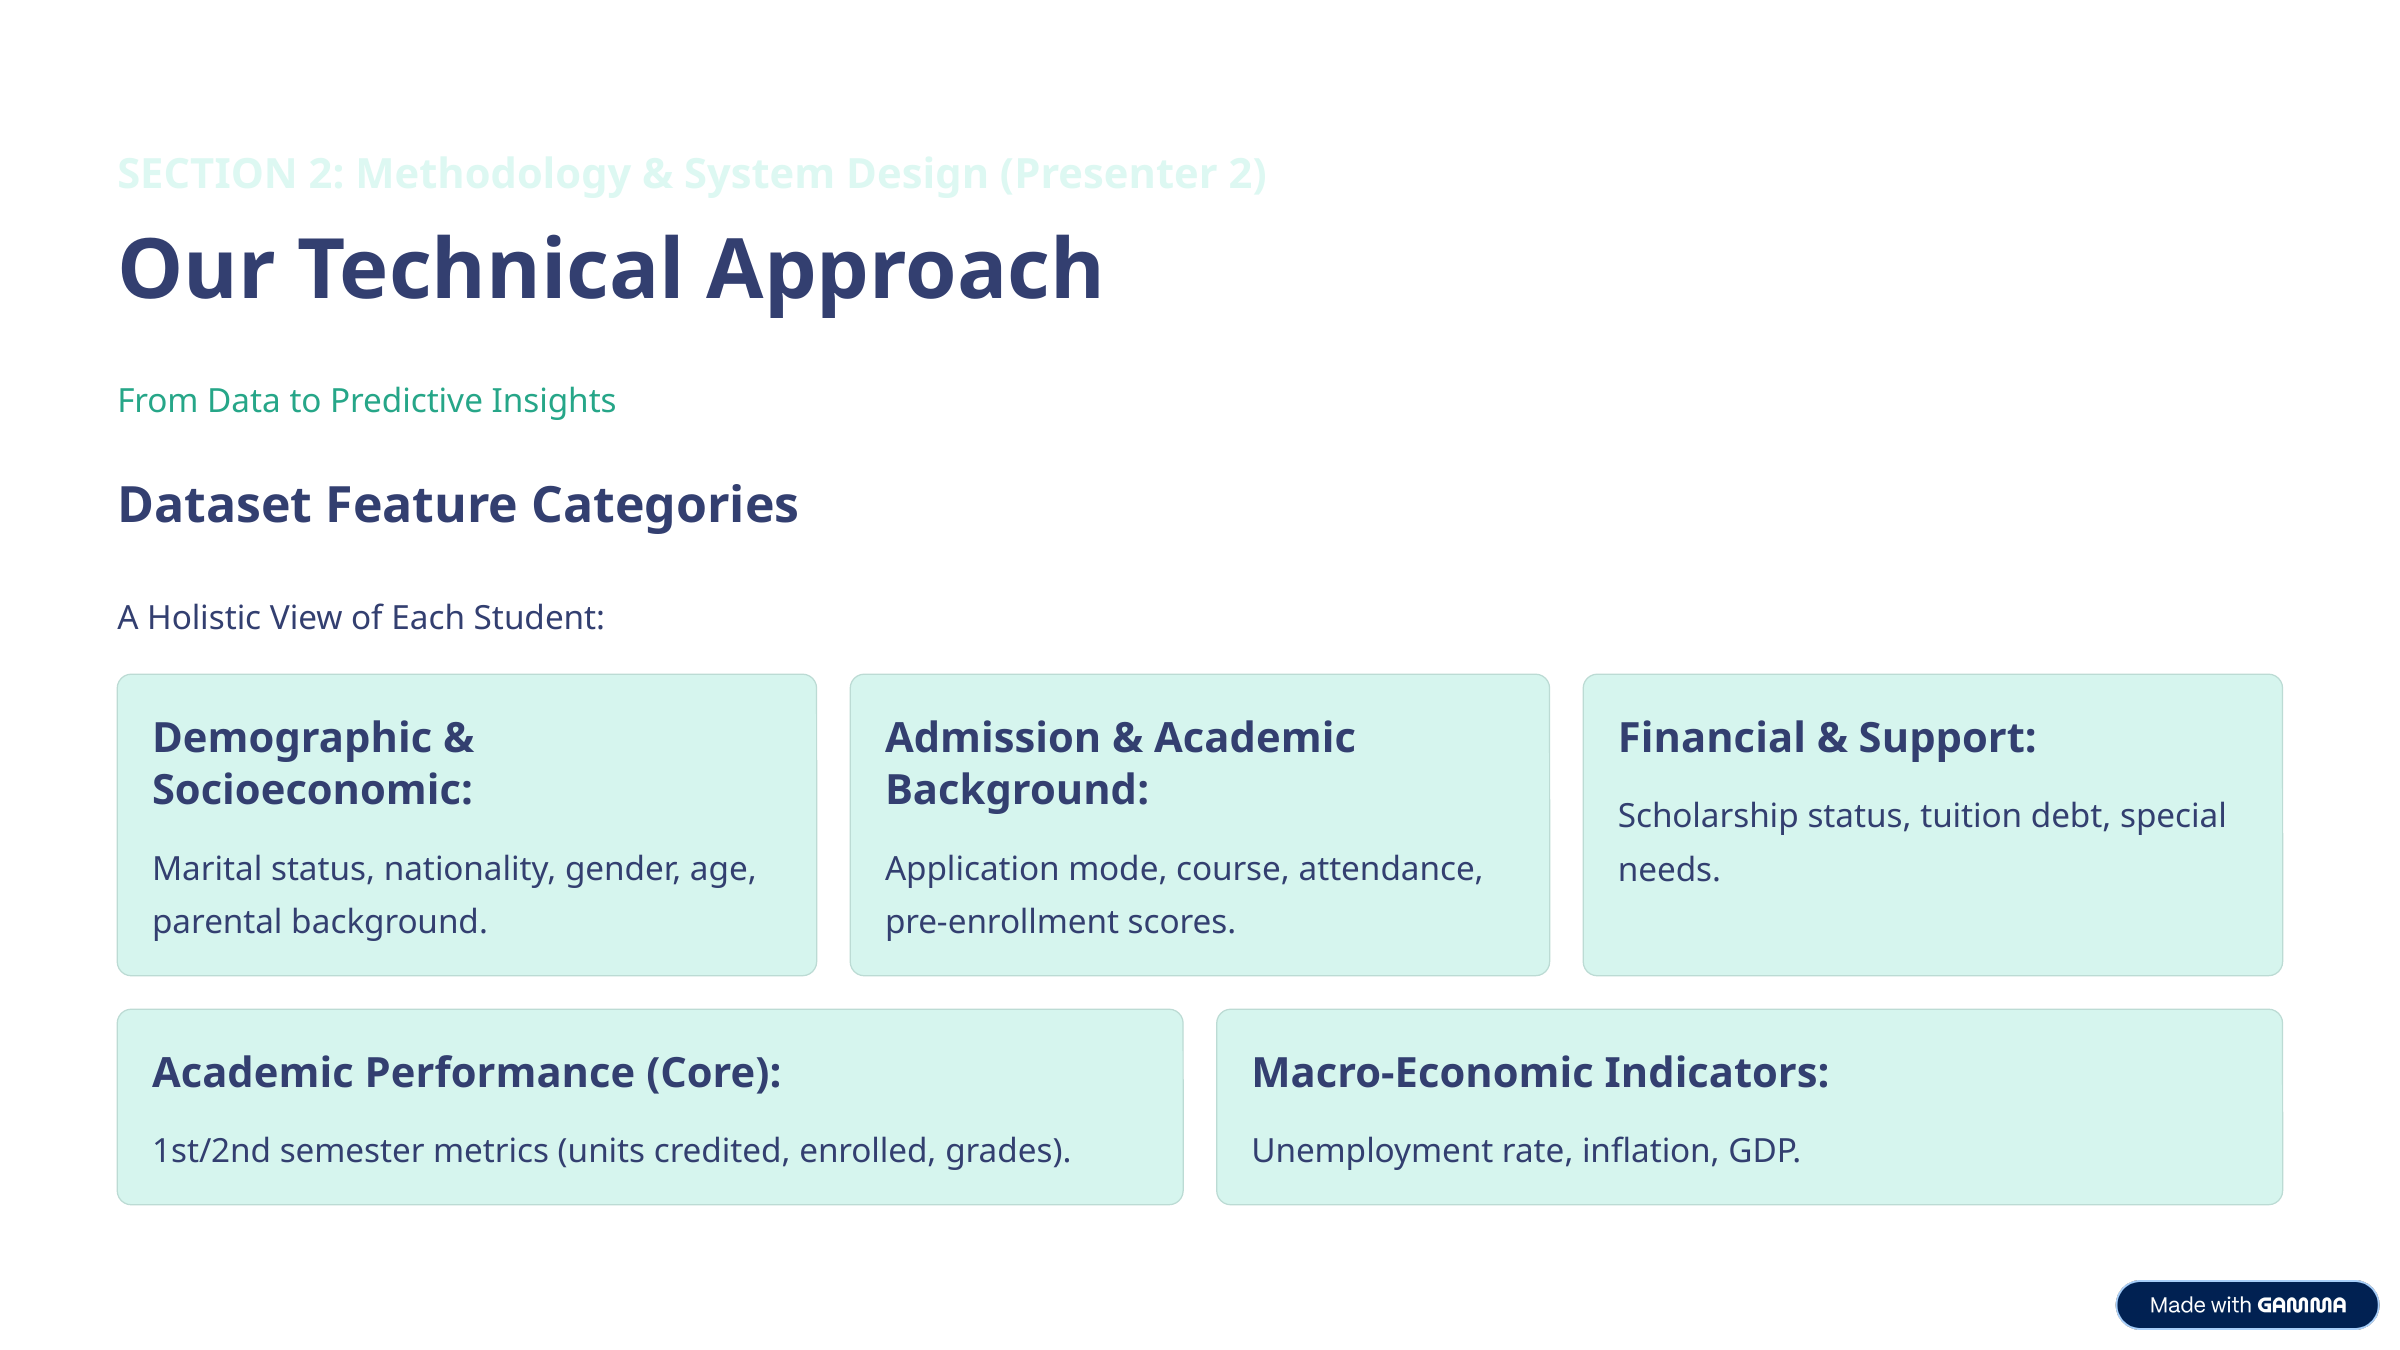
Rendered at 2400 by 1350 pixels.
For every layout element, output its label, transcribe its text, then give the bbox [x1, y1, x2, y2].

text_box SECTION 2: Methodology & System Design (Presenter 2) [117, 145, 1574, 198]
text_box Academic Performance (Core): [152, 1044, 956, 1097]
text_box [117, 1009, 1184, 1205]
text_box Unemployment rate, inflation, GDP. [1251, 1116, 2248, 1171]
text_box Application mode, course, attendance, pre-enrollment scores. [885, 833, 1515, 941]
text_box Admission & Academic Background: [885, 708, 1515, 814]
text_box [117, 674, 817, 976]
text_box Scholarship status, tuition debt, special needs. [1617, 781, 2248, 889]
text_box From Data to Predictive Insights [117, 365, 2283, 420]
text_box 1st/2nd semester metrics (units credited, enrolled, grades). [152, 1116, 1149, 1171]
text_box [850, 674, 1550, 976]
text_box Demographic & Socioeconomic: [152, 708, 782, 814]
picture [2106, 1271, 2389, 1339]
text_box Our Technical Approach [117, 210, 1369, 316]
text_box Marital status, nationality, gender, age, parental background. [152, 833, 782, 941]
text_box Macro-Economic Indicators: [1251, 1044, 1997, 1097]
text_box Financial & Support: [1617, 708, 2148, 762]
text_box Dataset Feature Categories [117, 469, 1009, 533]
text_box [1583, 674, 2283, 976]
text_box A Holistic View of Each Student: [117, 582, 2283, 637]
text_box [1216, 1009, 2283, 1205]
